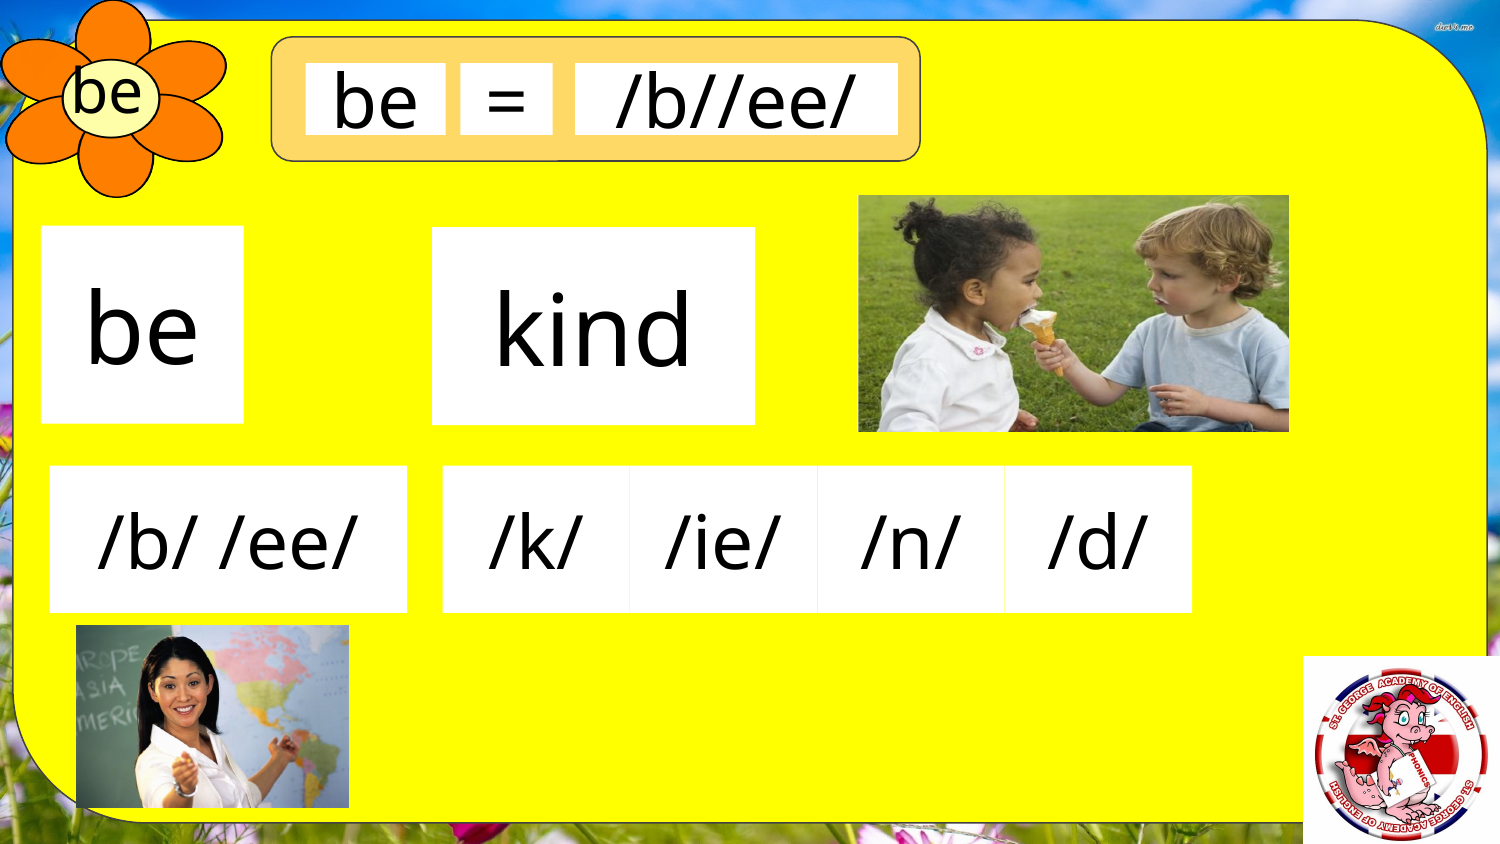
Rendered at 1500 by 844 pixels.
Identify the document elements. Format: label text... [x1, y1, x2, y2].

text_box [271, 36, 921, 162]
text_box /ie/ [630, 465, 817, 613]
text_box be [40, 225, 244, 424]
text_box = [460, 63, 553, 135]
text_box /n/ [817, 465, 1005, 613]
text_box [12, 20, 1488, 823]
picture [0, 0, 1500, 844]
picture [857, 195, 1289, 432]
text_box /b/ /ee/ [49, 465, 408, 613]
text_box be [305, 63, 446, 135]
text_box /d/ [1005, 465, 1193, 613]
text_box /k/ [442, 465, 630, 613]
text_box /b//ee/ [575, 63, 898, 135]
text_box kind [432, 227, 756, 426]
